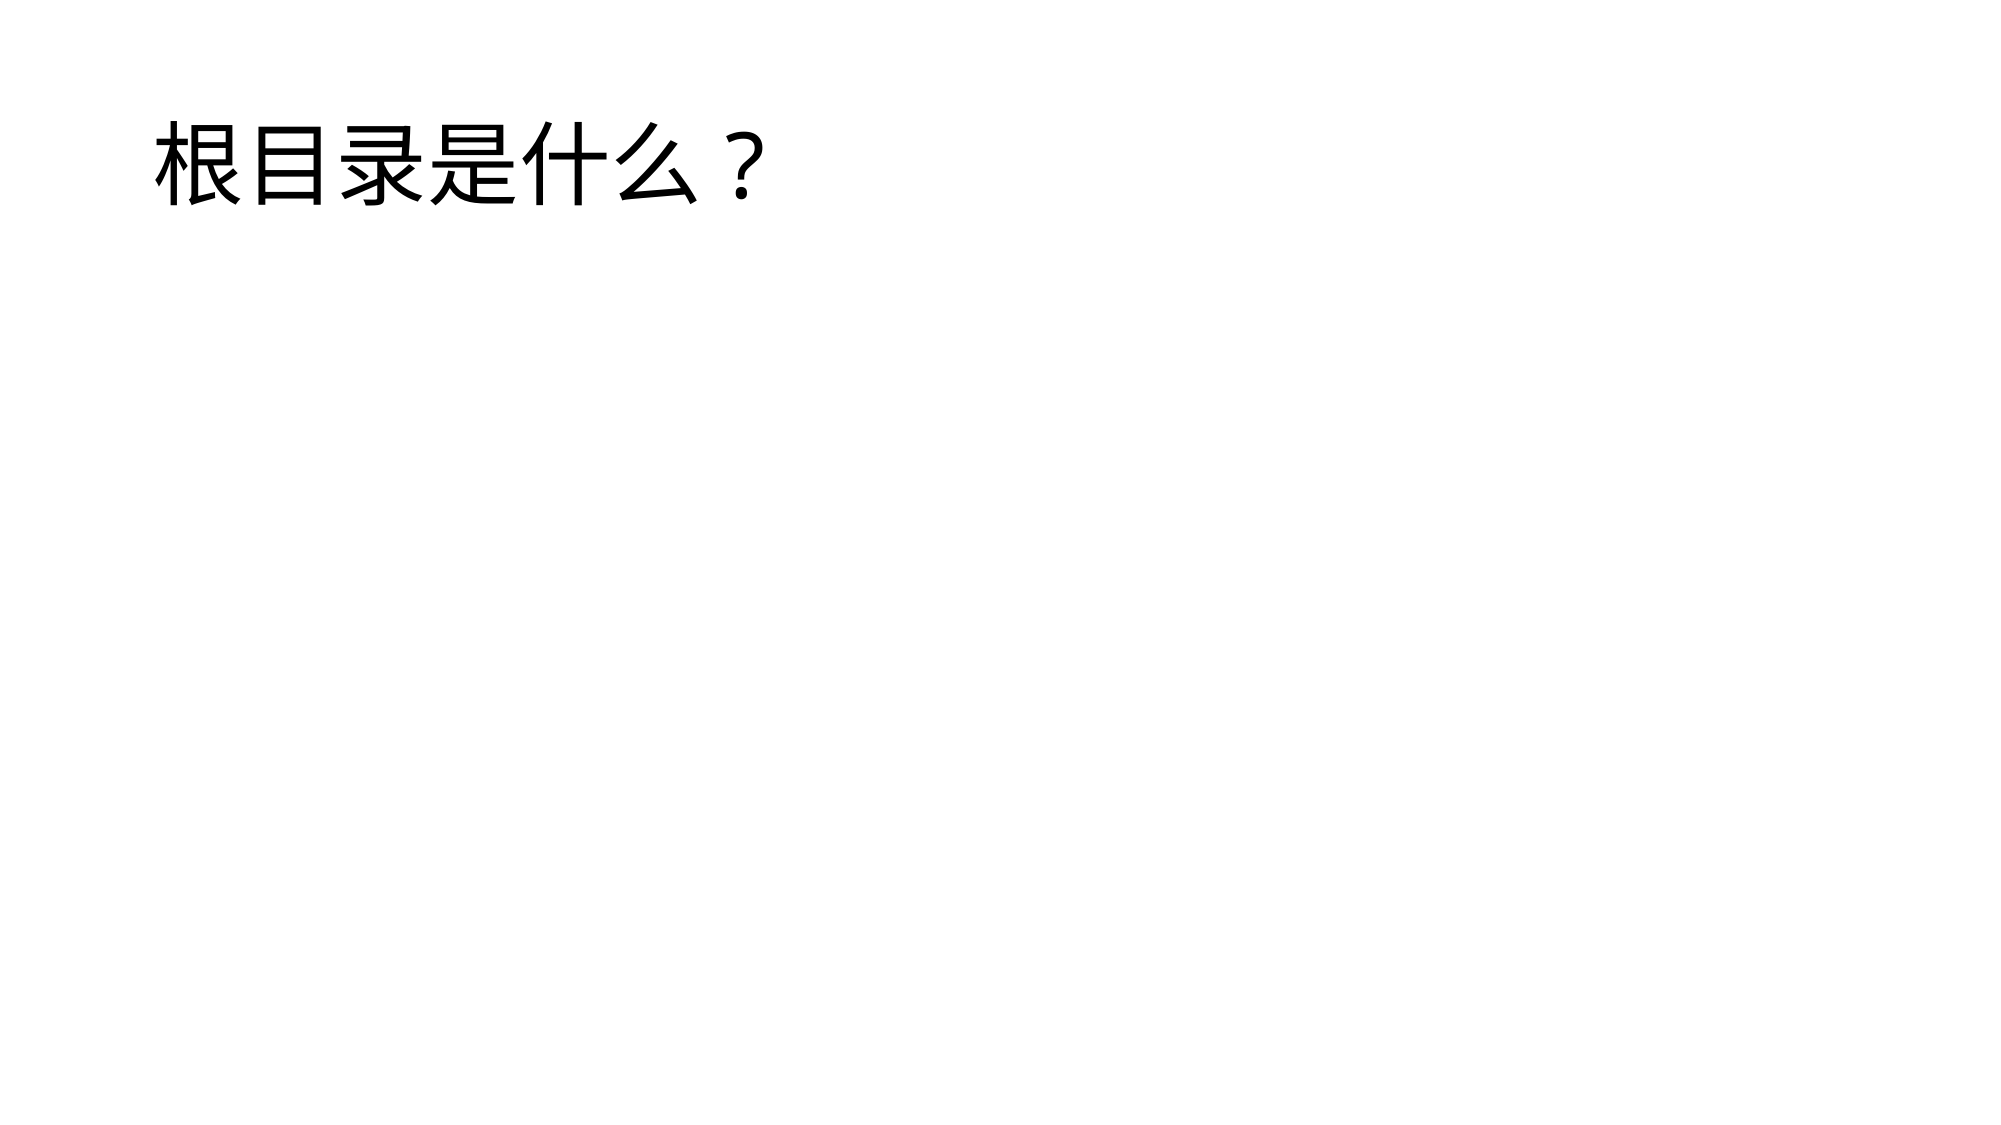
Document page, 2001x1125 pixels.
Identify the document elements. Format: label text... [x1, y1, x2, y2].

title 根目录是什么? [137, 59, 1863, 278]
